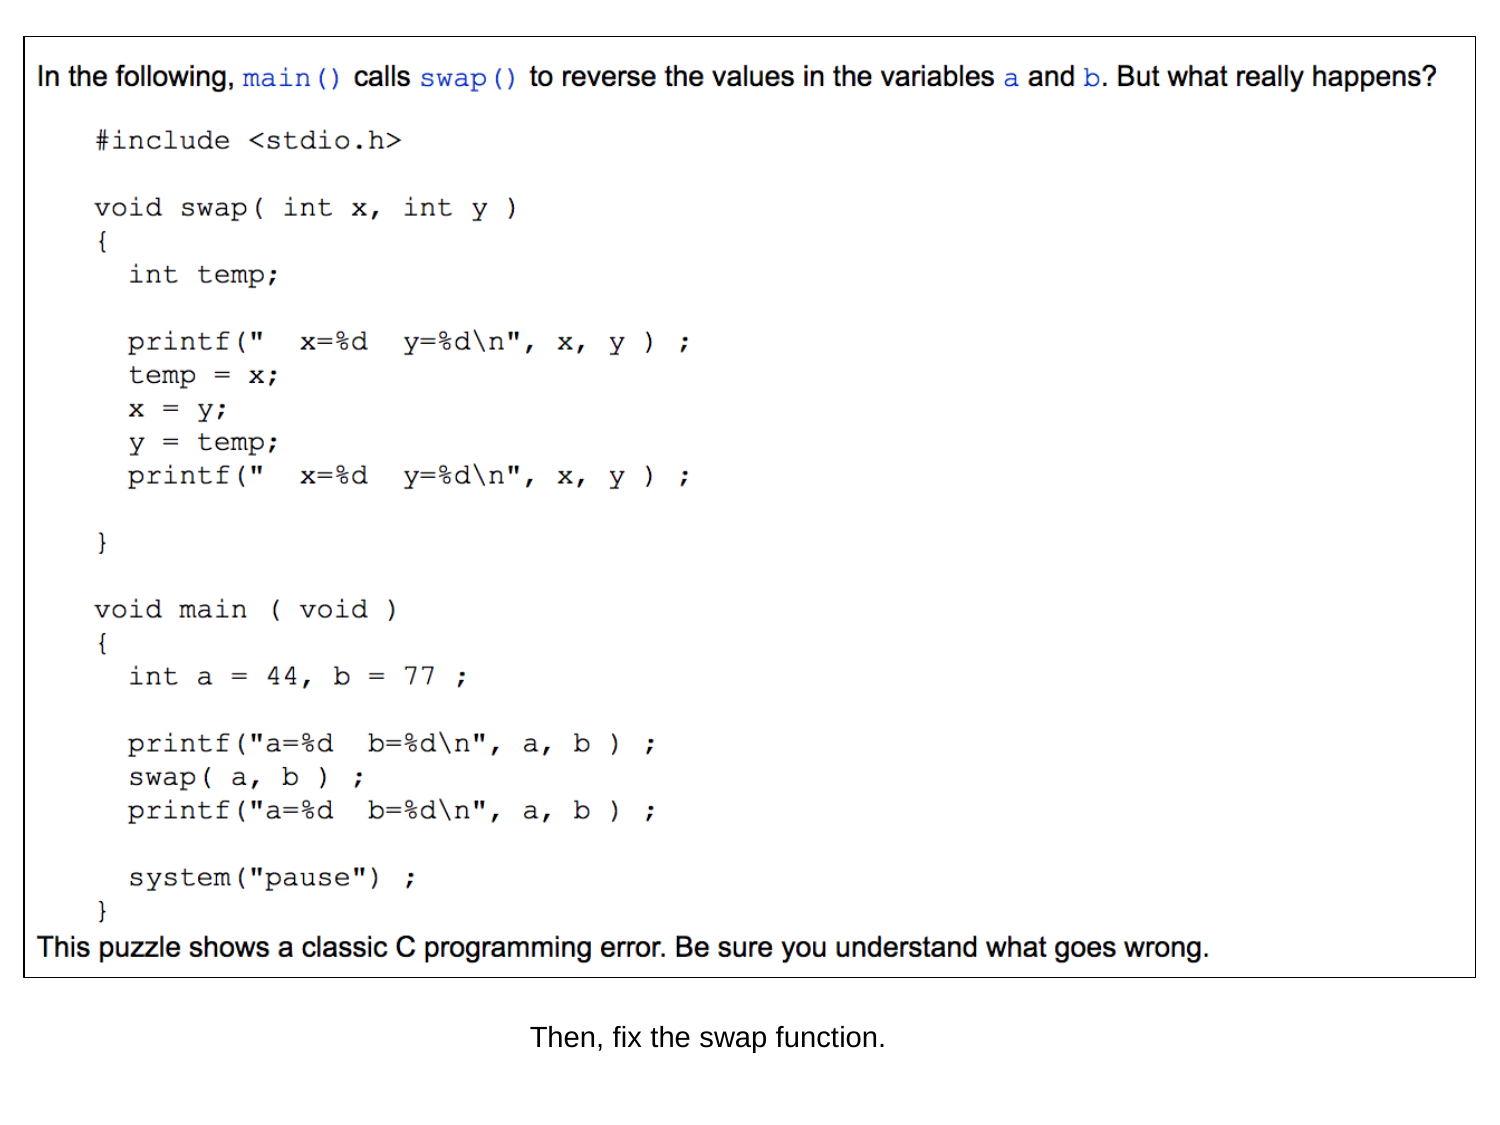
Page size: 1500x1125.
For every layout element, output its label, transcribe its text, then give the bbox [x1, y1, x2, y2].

picture [24, 37, 1476, 977]
text_box Then, fix the swap function. [514, 1003, 1321, 1105]
